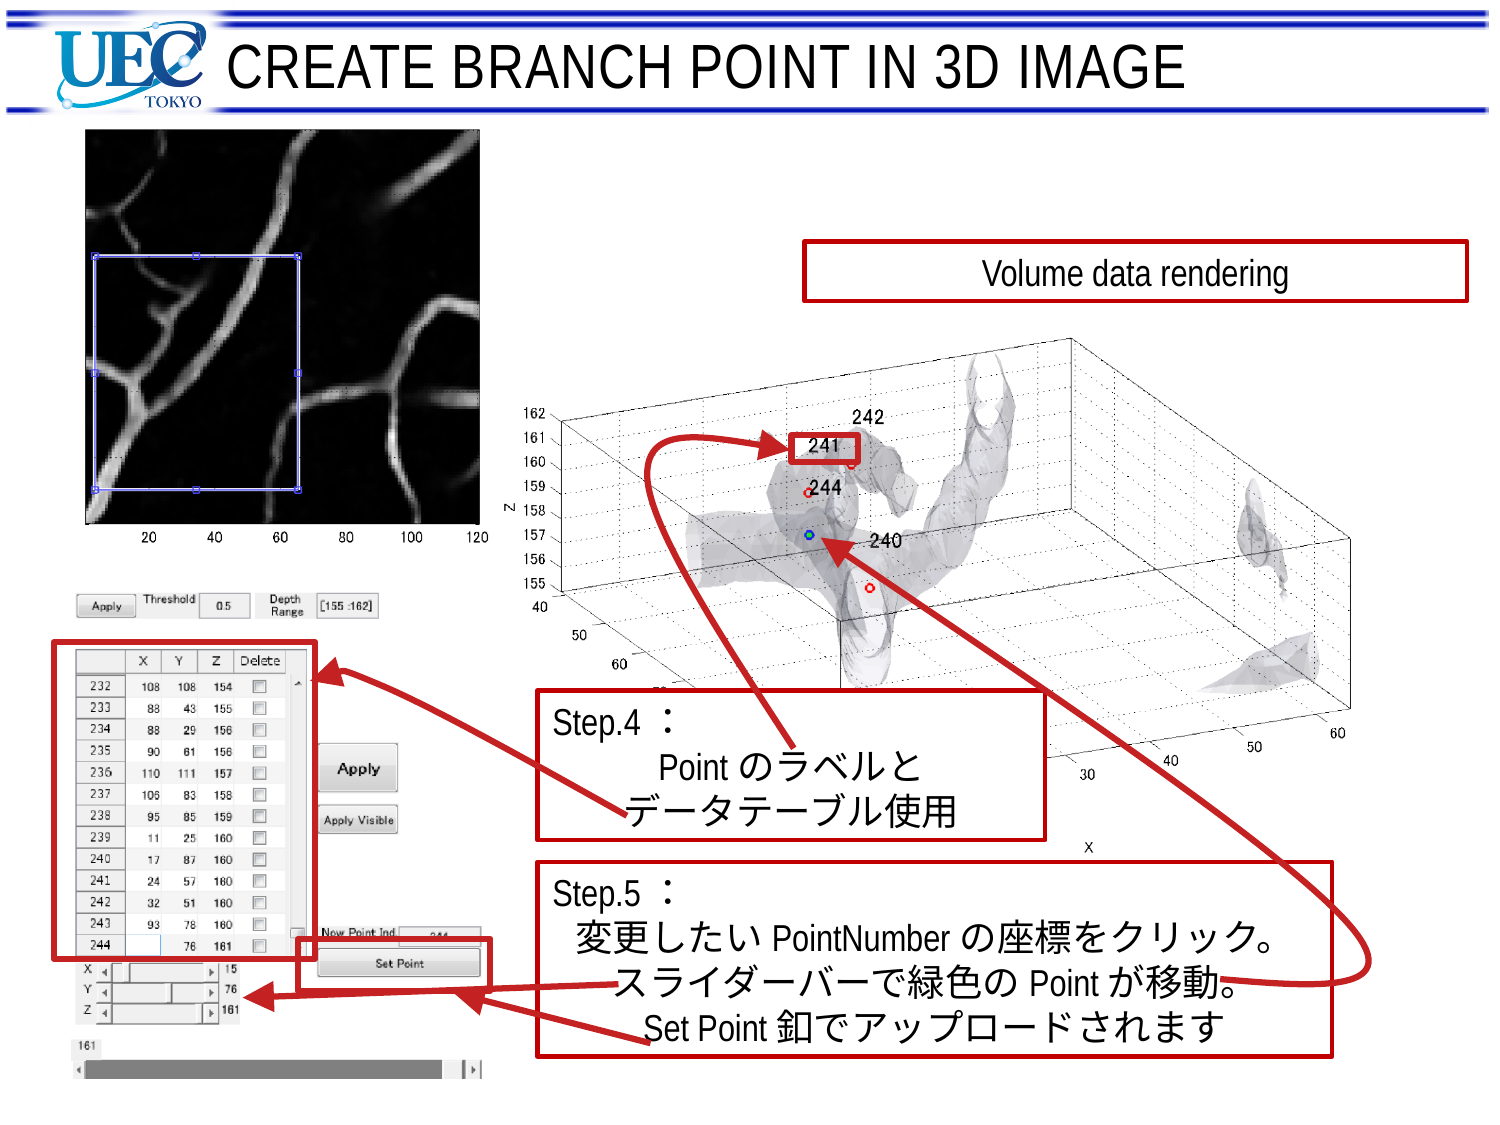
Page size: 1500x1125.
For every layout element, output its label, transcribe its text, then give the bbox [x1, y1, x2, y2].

text_box [491, 983, 619, 990]
text_box [310, 662, 628, 817]
title Create Branch point in 3d image [211, 25, 1467, 109]
text_box [820, 537, 1370, 986]
text_box Step.5： 変更したいPointNumberの座標をクリック。 スライダーバーで緑色のPointが移動。 Set Point釦でアップロードされます [537, 861, 1333, 1057]
text_box [791, 434, 859, 463]
text_box Volume data rendering [804, 241, 1467, 302]
picture [238, 107, 1489, 115]
picture [5, 107, 26, 115]
picture [5, 21, 26, 30]
picture [238, 10, 1489, 19]
text_box [646, 436, 795, 749]
text_box [297, 938, 491, 992]
picture [5, 10, 26, 19]
picture [53, 14, 212, 114]
text_box [242, 986, 426, 1008]
text_box Step.4： Pointのラベルと データテーブル使用 [537, 690, 1046, 841]
picture [238, 21, 1489, 30]
text_box [53, 641, 316, 960]
text_box [453, 987, 651, 1045]
